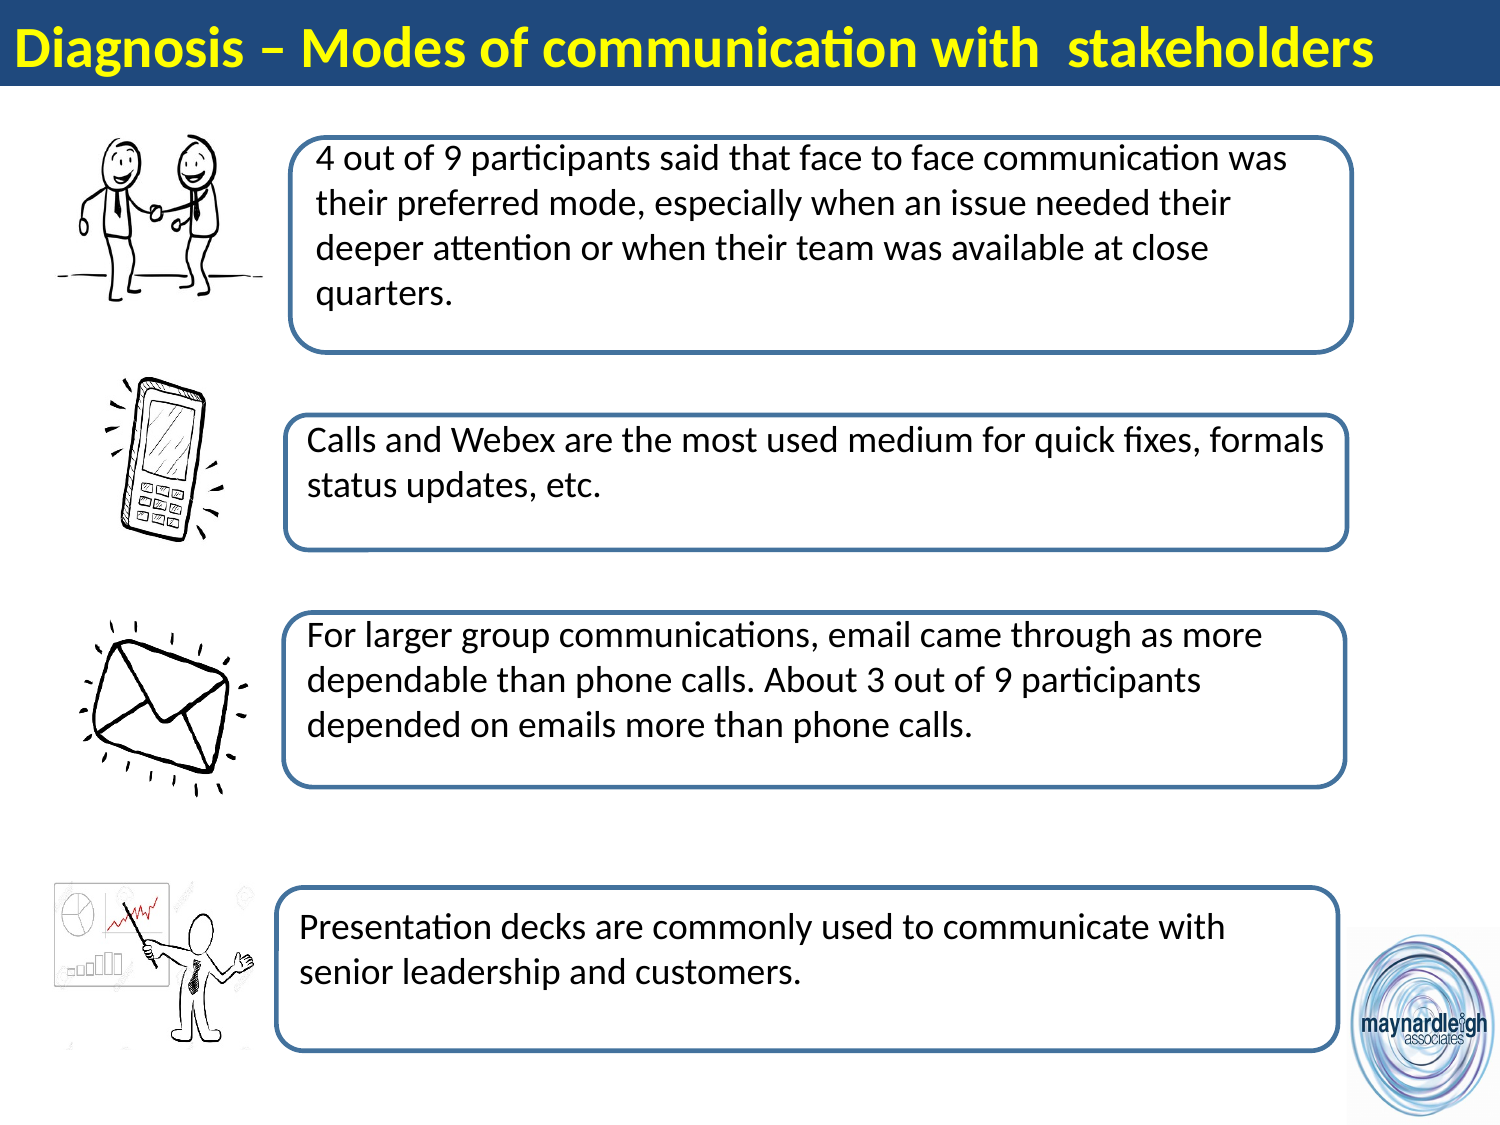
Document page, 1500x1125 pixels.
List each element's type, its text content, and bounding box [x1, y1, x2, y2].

picture [99, 371, 226, 548]
text_box Calls and Webex are the most used medium for quick fixes, formals status updates, etc. [284, 413, 1349, 551]
text_box Diagnosis – Modes of communication with stakeholders [0, 1, 1450, 87]
picture [1346, 927, 1500, 1125]
picture [37, 102, 277, 324]
text_box Presentation decks are commonly used to communicate with senior leadership and customers. [275, 886, 1339, 1052]
text_box 4 out of 9 participants said that face to face communication was their preferred mode, especially when an issue needed their deeper attention or when their team was available at close quarters. [289, 136, 1353, 354]
picture [74, 612, 253, 804]
text_box For larger group communications, email came through as more dependable than phone calls. About 3 out of 9 participants depended on emails more than phone calls. [282, 611, 1347, 789]
text_box [0, 0, 1500, 86]
picture [47, 874, 260, 1050]
